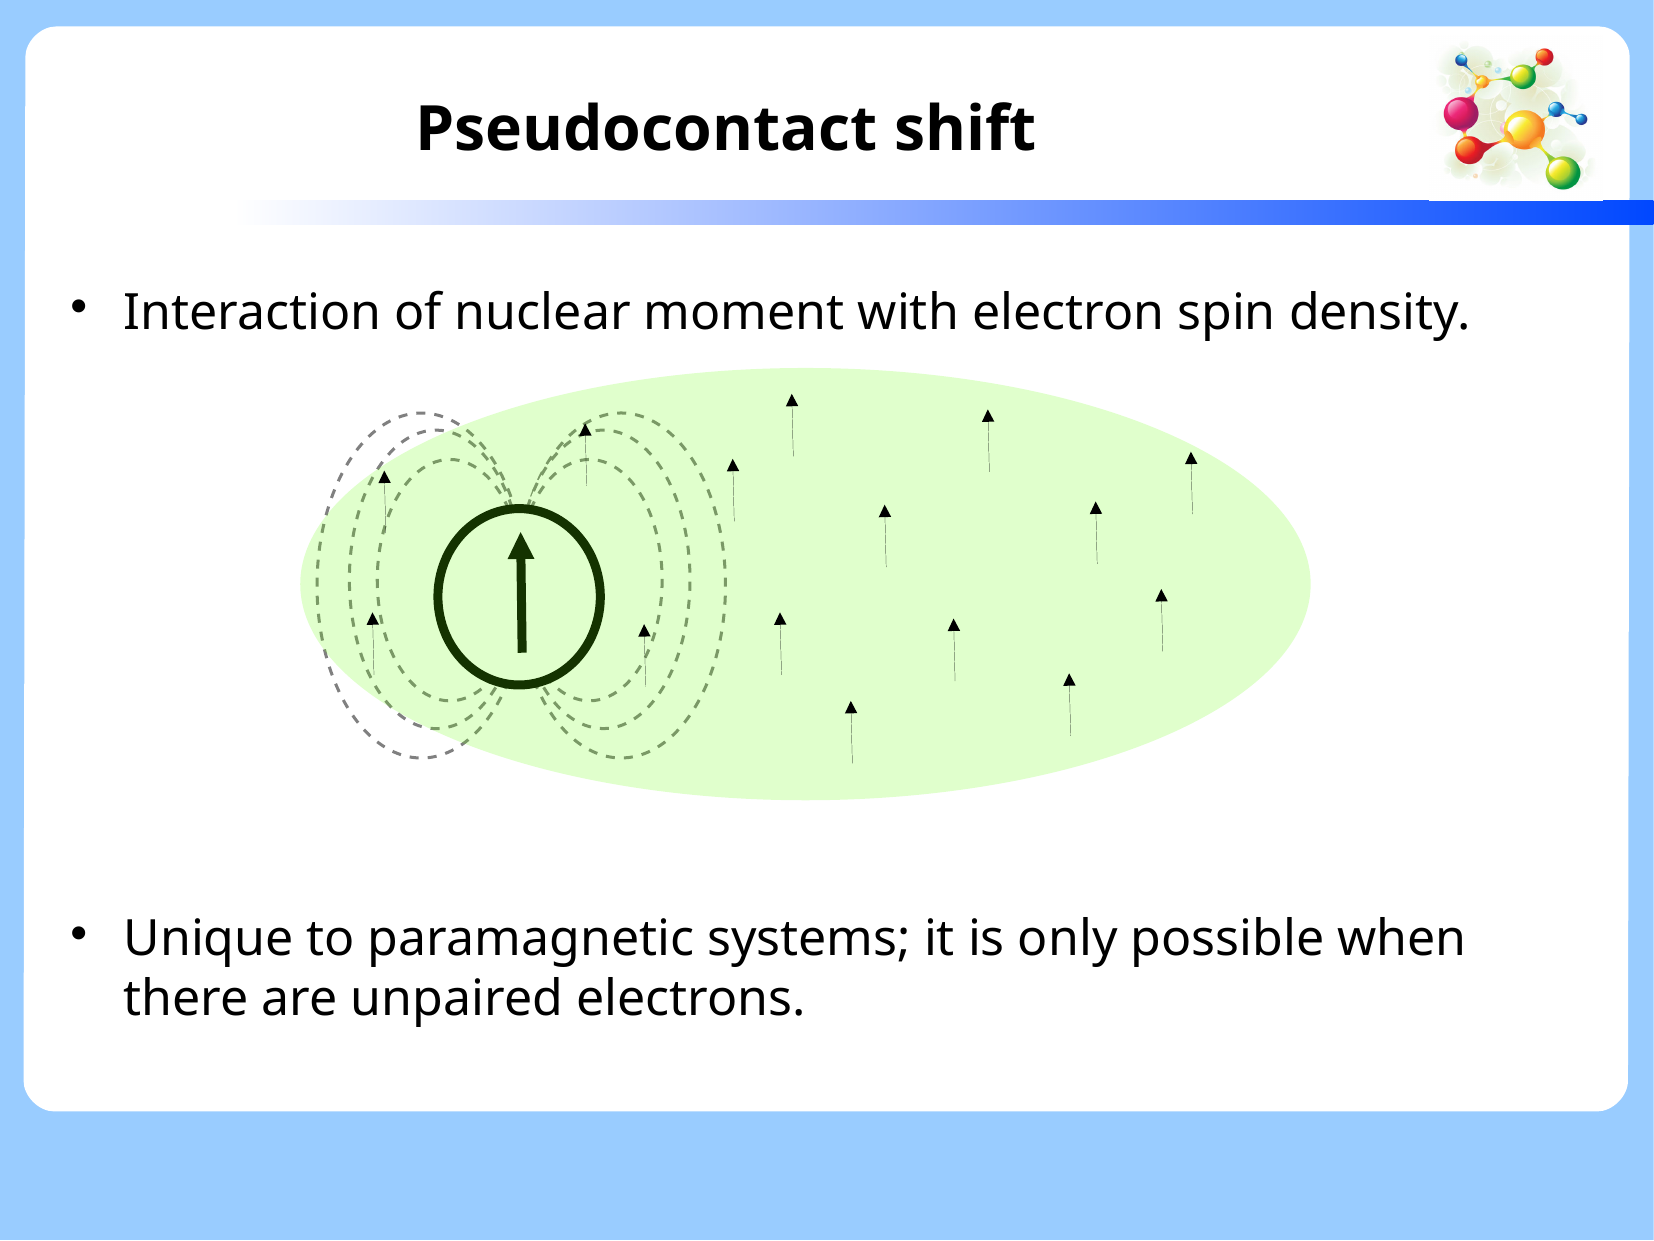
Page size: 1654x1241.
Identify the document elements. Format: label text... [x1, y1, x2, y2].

text_box [873, 201, 877, 224]
text_box [981, 409, 995, 472]
text_box [378, 470, 391, 534]
text_box [579, 423, 592, 486]
text_box [726, 458, 740, 522]
text_box [790, 201, 794, 224]
text_box [844, 700, 858, 764]
text_box [878, 504, 892, 568]
text_box [785, 393, 799, 457]
text_box [1089, 501, 1103, 564]
text_box [774, 612, 787, 675]
picture [1428, 35, 1603, 201]
text_box [638, 624, 651, 687]
text_box [1185, 451, 1198, 515]
text_box [947, 618, 961, 682]
text_box Pseudocontact shift [82, 49, 1370, 201]
text_box [1155, 589, 1168, 652]
text_box [300, 367, 1311, 801]
text_box [1063, 673, 1076, 736]
text_box [366, 612, 379, 675]
text_box [956, 201, 961, 224]
text_box Interaction of nuclear moment with electron spin density. Unique to paramagnetic systems; it is only possible when there are unpaired electrons. [52, 279, 1594, 1107]
